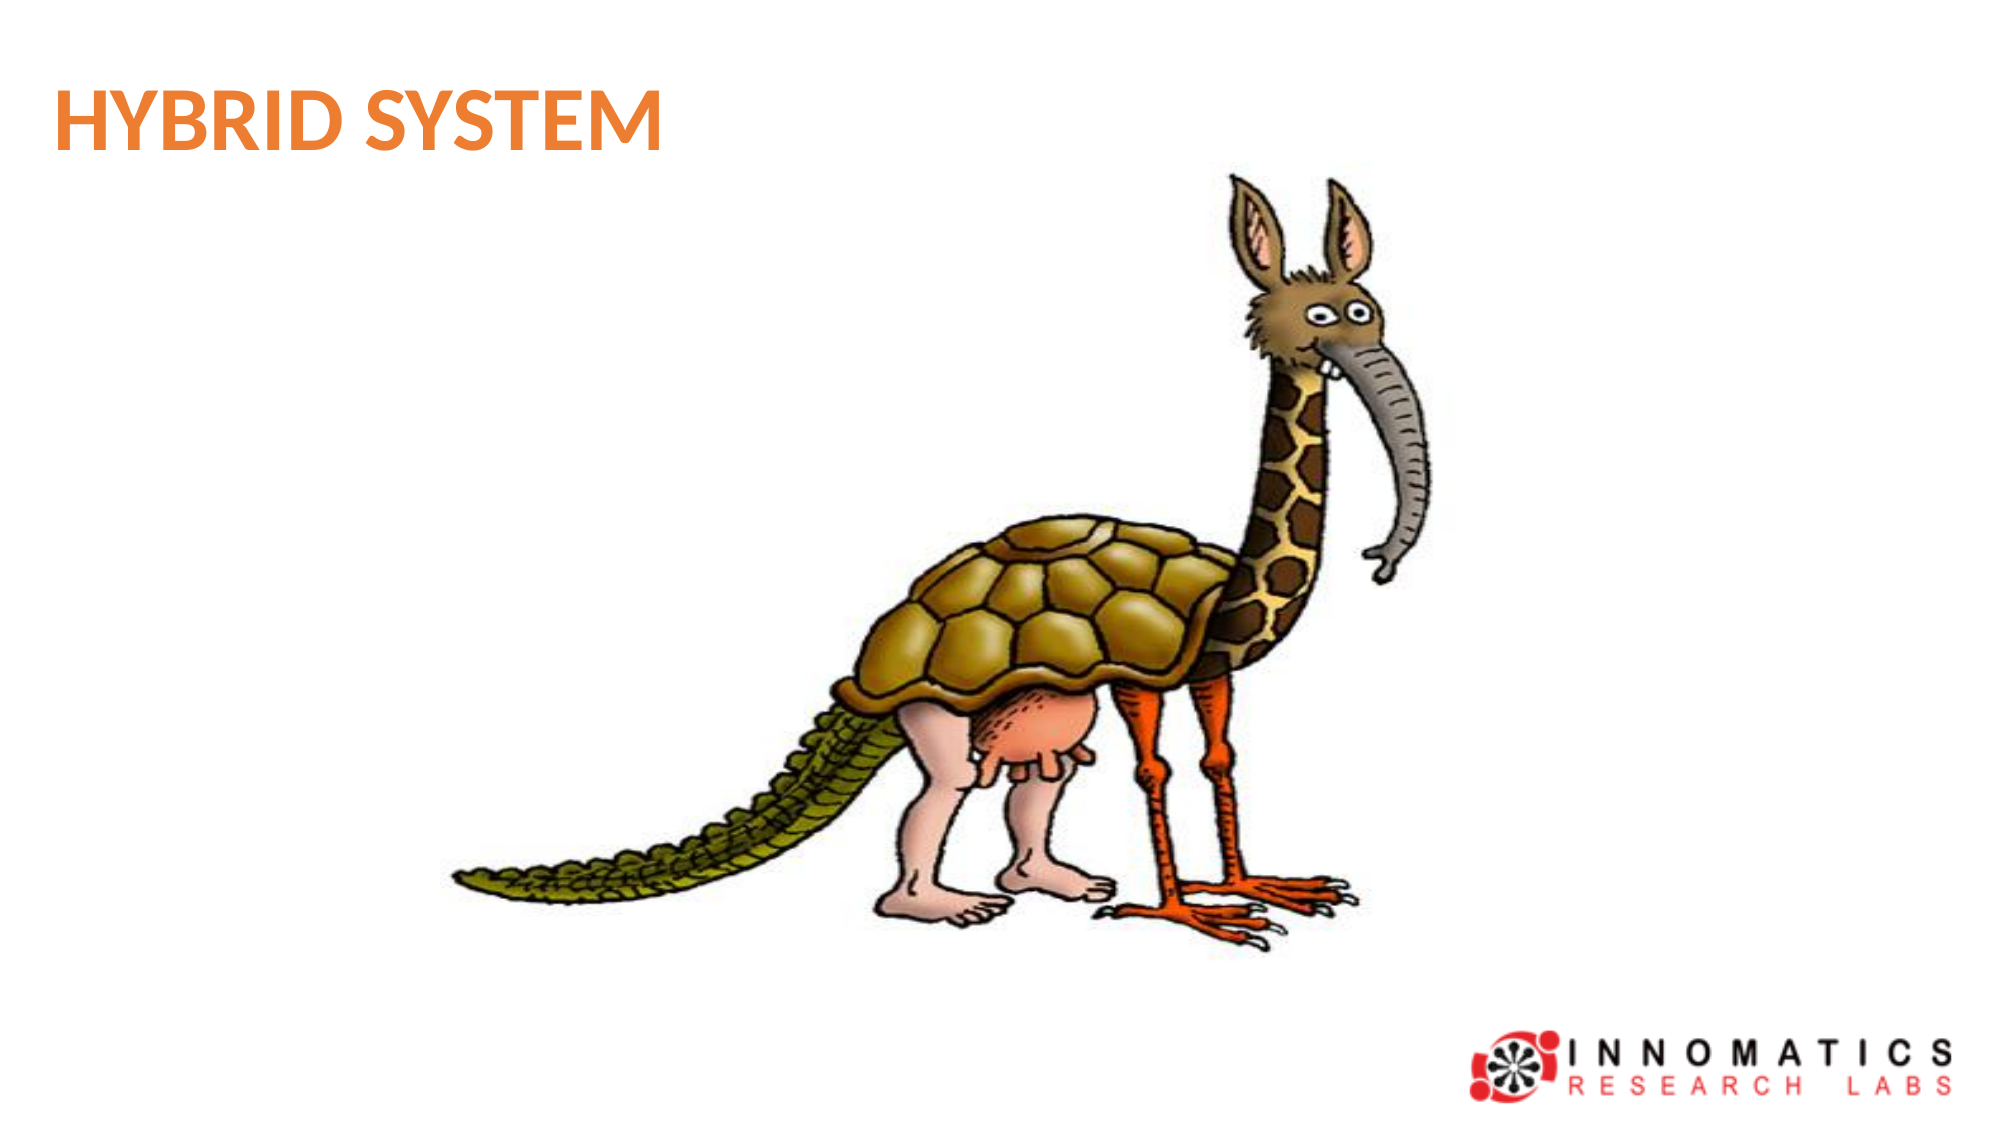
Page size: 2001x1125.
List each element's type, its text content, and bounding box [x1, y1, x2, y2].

picture [1445, 1014, 1975, 1125]
text_box HYBRID SYSTEM [38, 35, 1941, 186]
picture [440, 161, 1456, 964]
